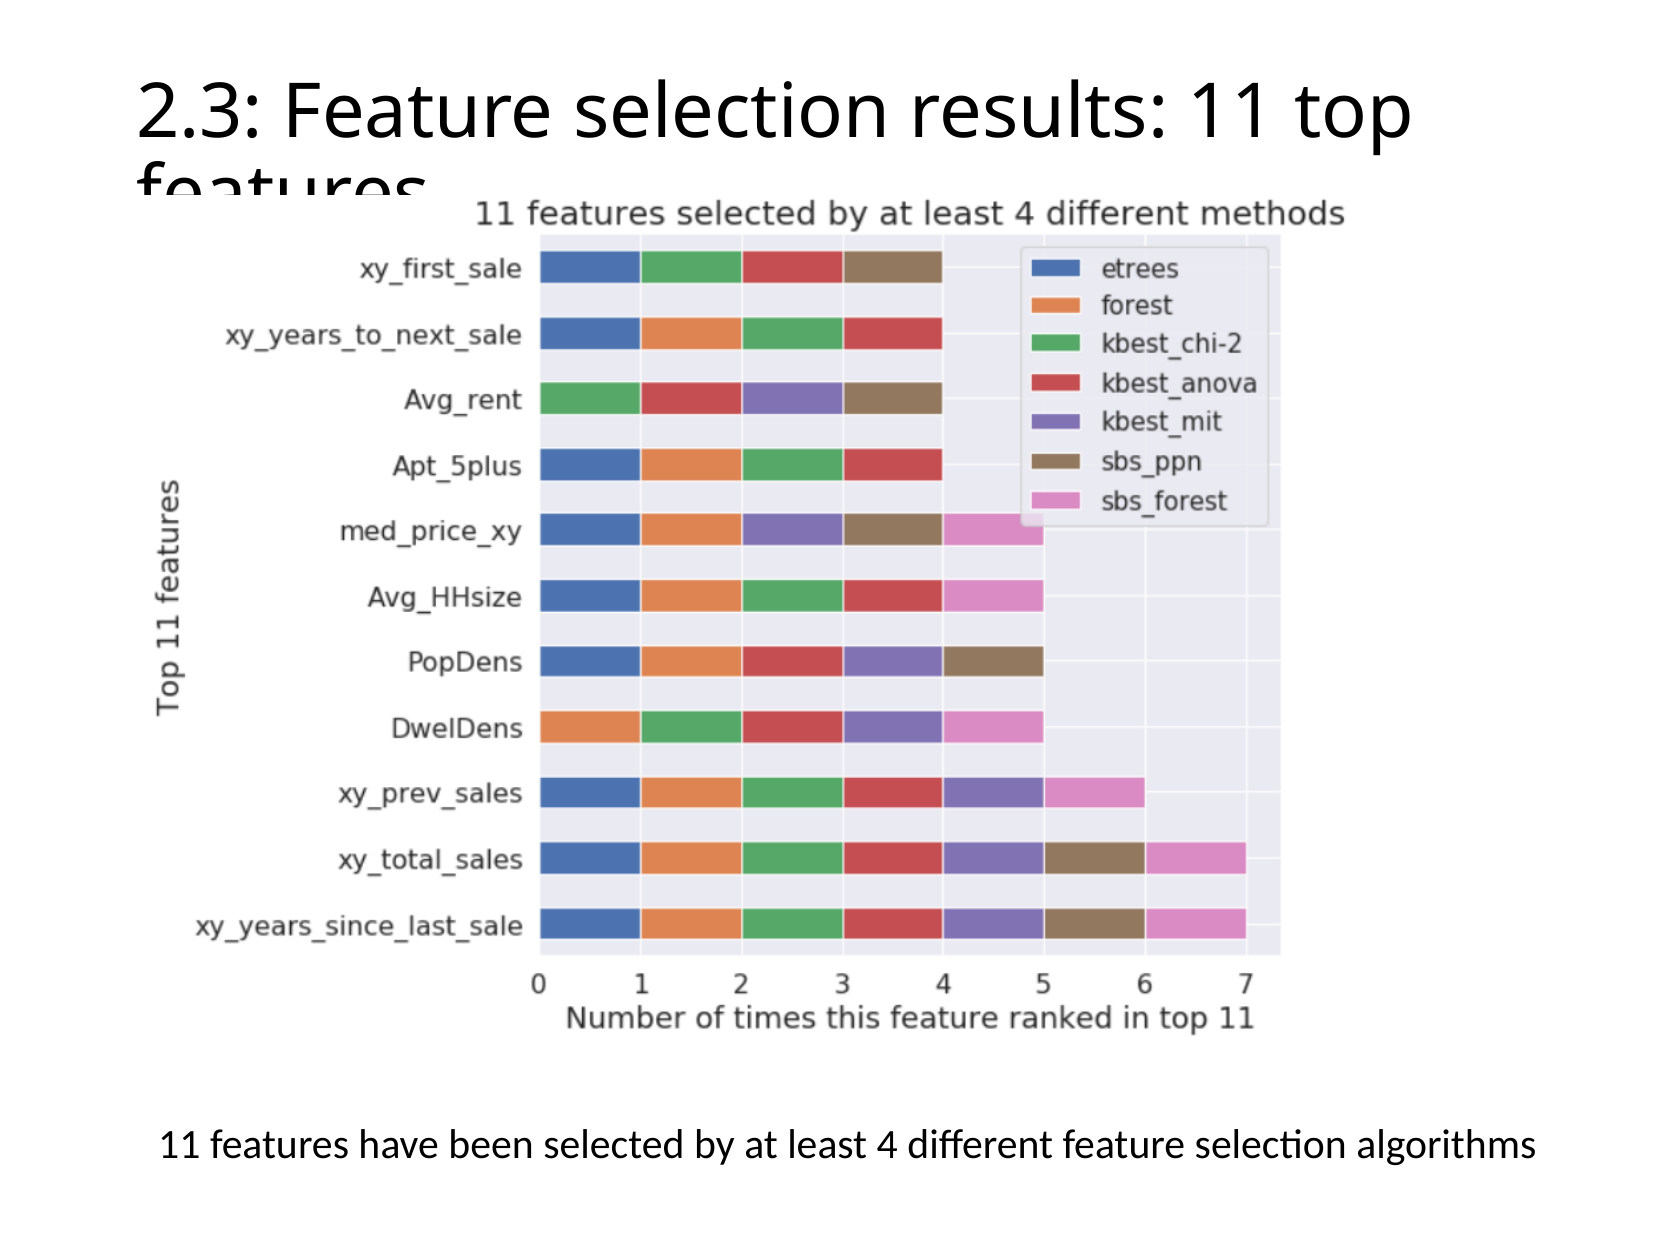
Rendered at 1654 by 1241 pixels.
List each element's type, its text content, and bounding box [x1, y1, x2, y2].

text_box 2.3: Feature selection results: 11 top features [121, 65, 1575, 273]
picture [136, 195, 1352, 1045]
text_box 11 features have been selected by at least 4 different feature selection algorithms [143, 1109, 1553, 1175]
